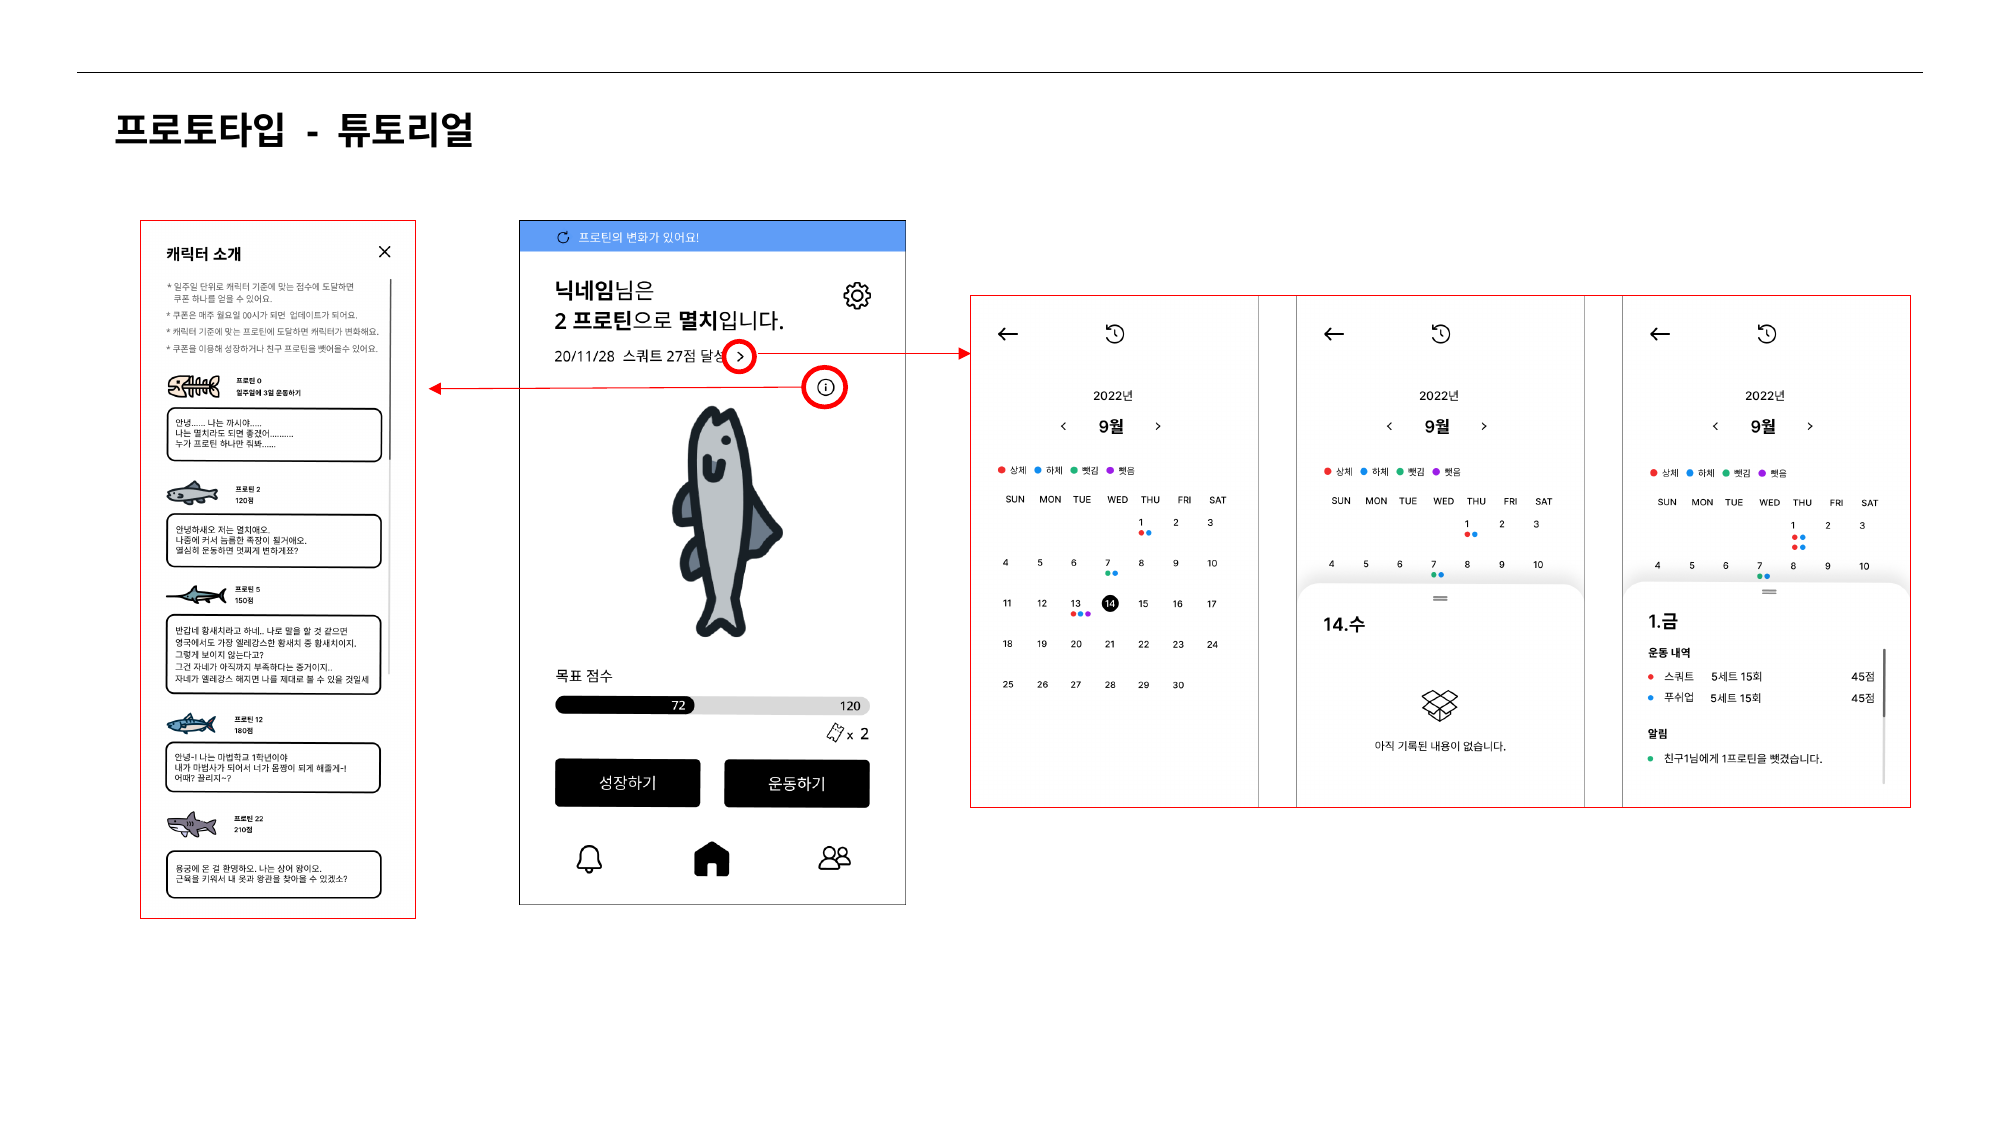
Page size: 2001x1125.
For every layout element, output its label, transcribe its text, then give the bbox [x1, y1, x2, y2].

text_box 프로토타입 - 튜토리얼 [99, 104, 583, 160]
picture [140, 220, 416, 919]
picture [519, 220, 906, 905]
picture [970, 295, 1911, 808]
